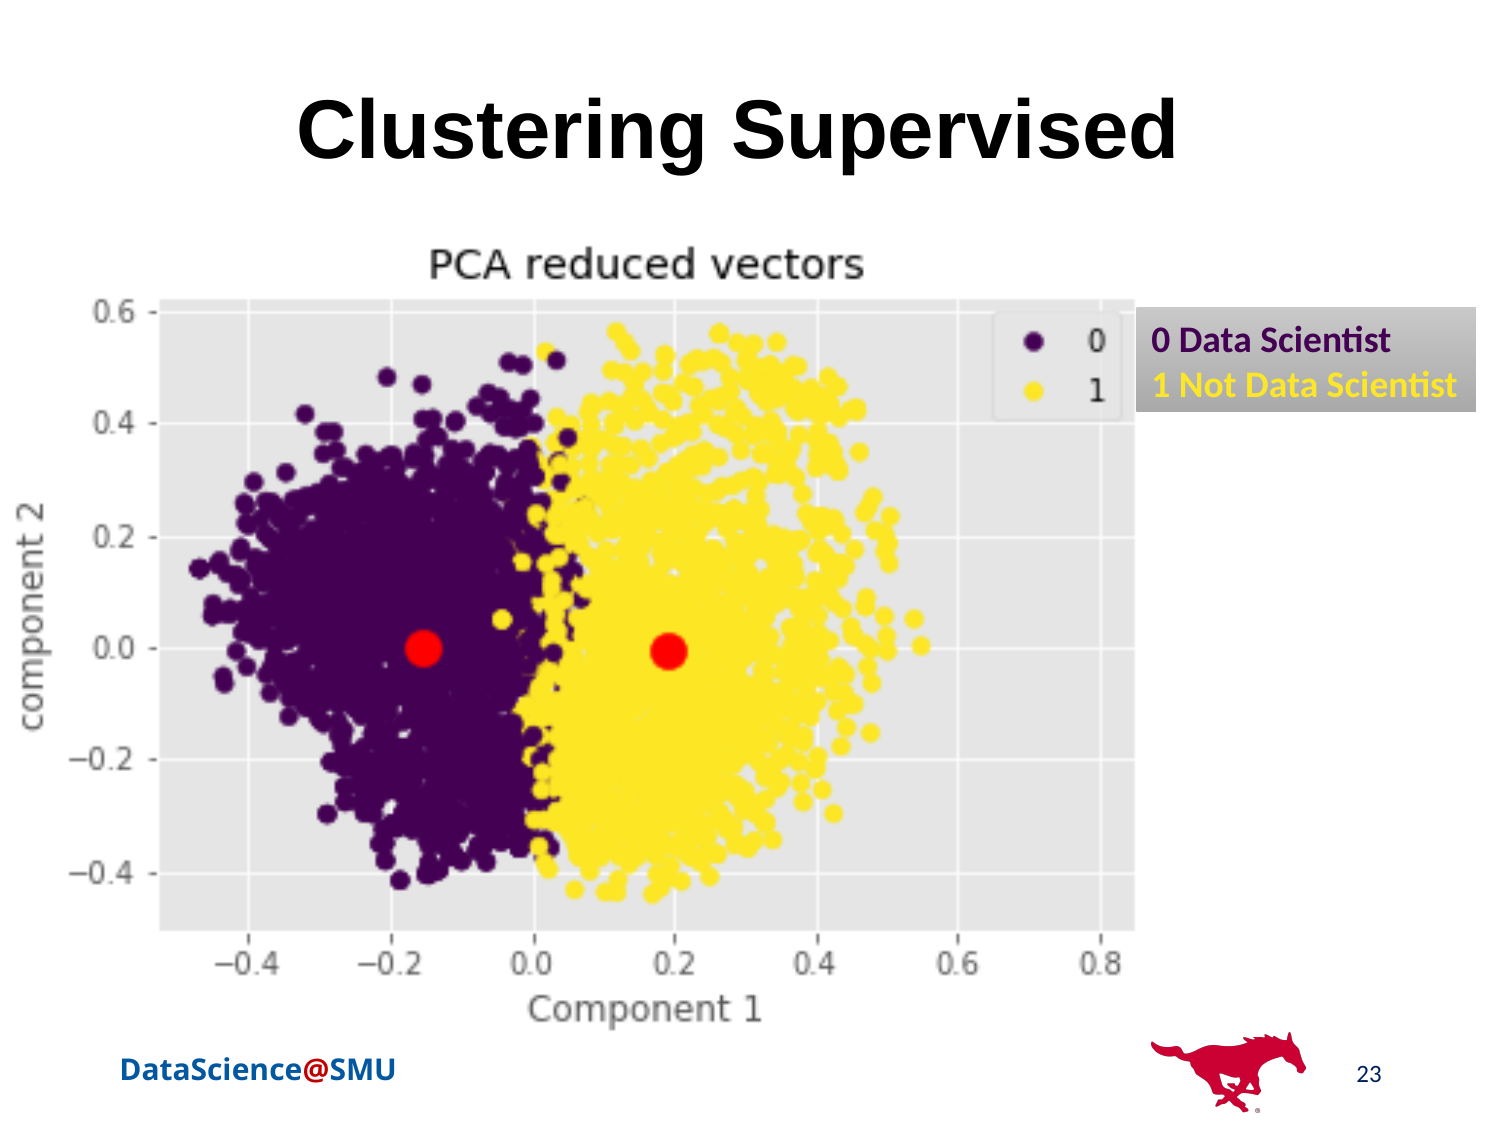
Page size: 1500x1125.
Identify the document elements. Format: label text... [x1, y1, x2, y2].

title Clustering Supervised [103, 22, 1397, 240]
picture [1151, 1032, 1306, 1042]
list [0, 195, 1261, 1037]
slide_number 23 [1059, 1042, 1397, 1103]
picture [1151, 1103, 1306, 1113]
text_box 0 Data Scientist 1 Not Data Scientist [1261, 307, 1476, 412]
